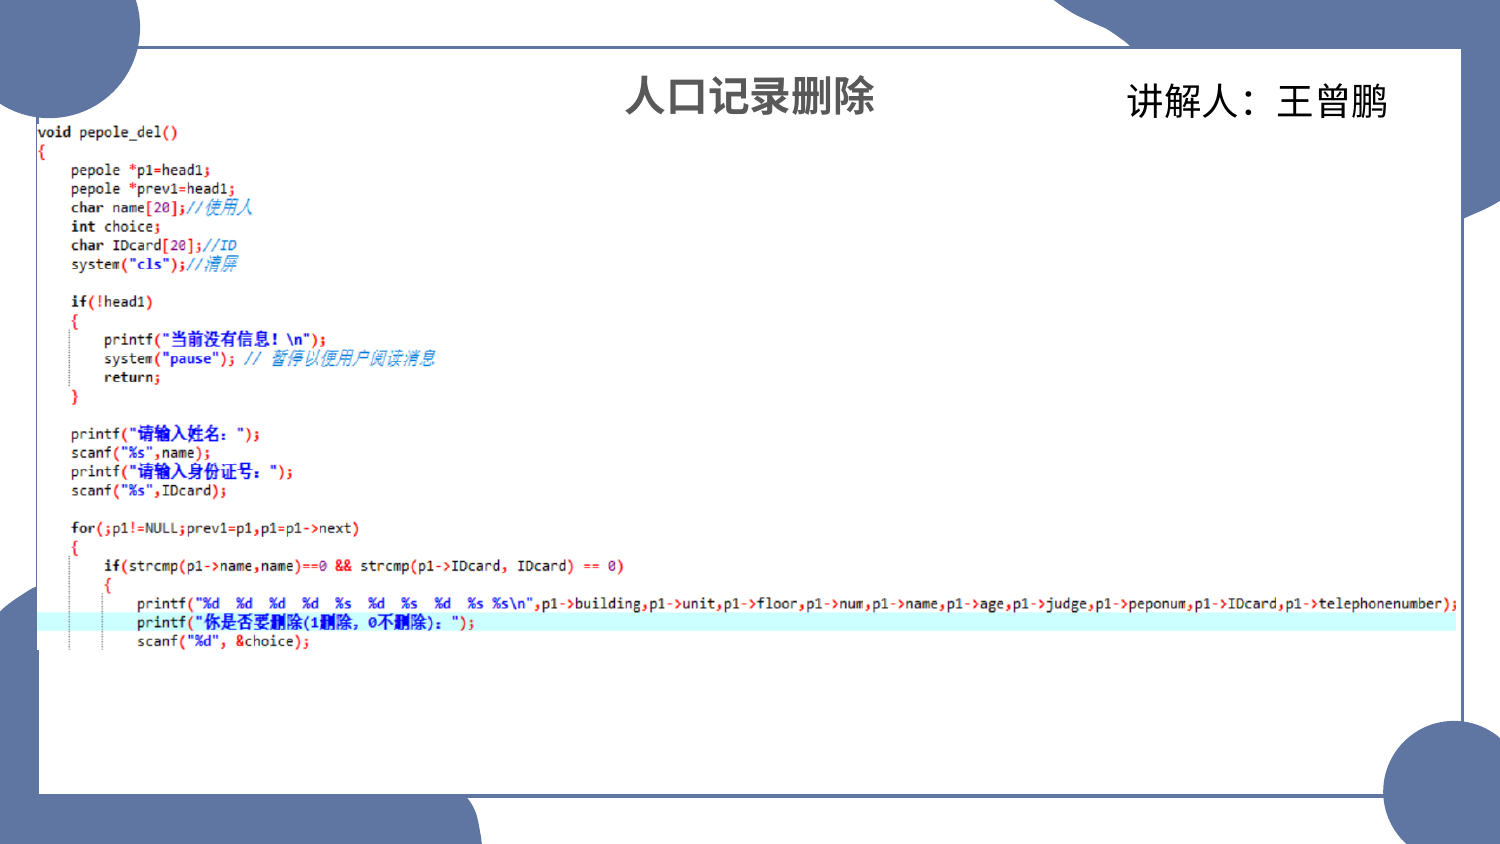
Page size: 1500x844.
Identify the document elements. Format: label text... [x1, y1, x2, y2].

text_box [1382, 719, 1500, 844]
text_box [37, 47, 1463, 797]
text_box [0, 585, 484, 844]
text_box [0, 0, 142, 120]
text_box 人口记录删除 [609, 62, 891, 124]
text_box 讲解人：王曾鹏 [1112, 70, 1429, 124]
picture [37, 124, 1456, 650]
text_box [1052, 0, 1500, 220]
